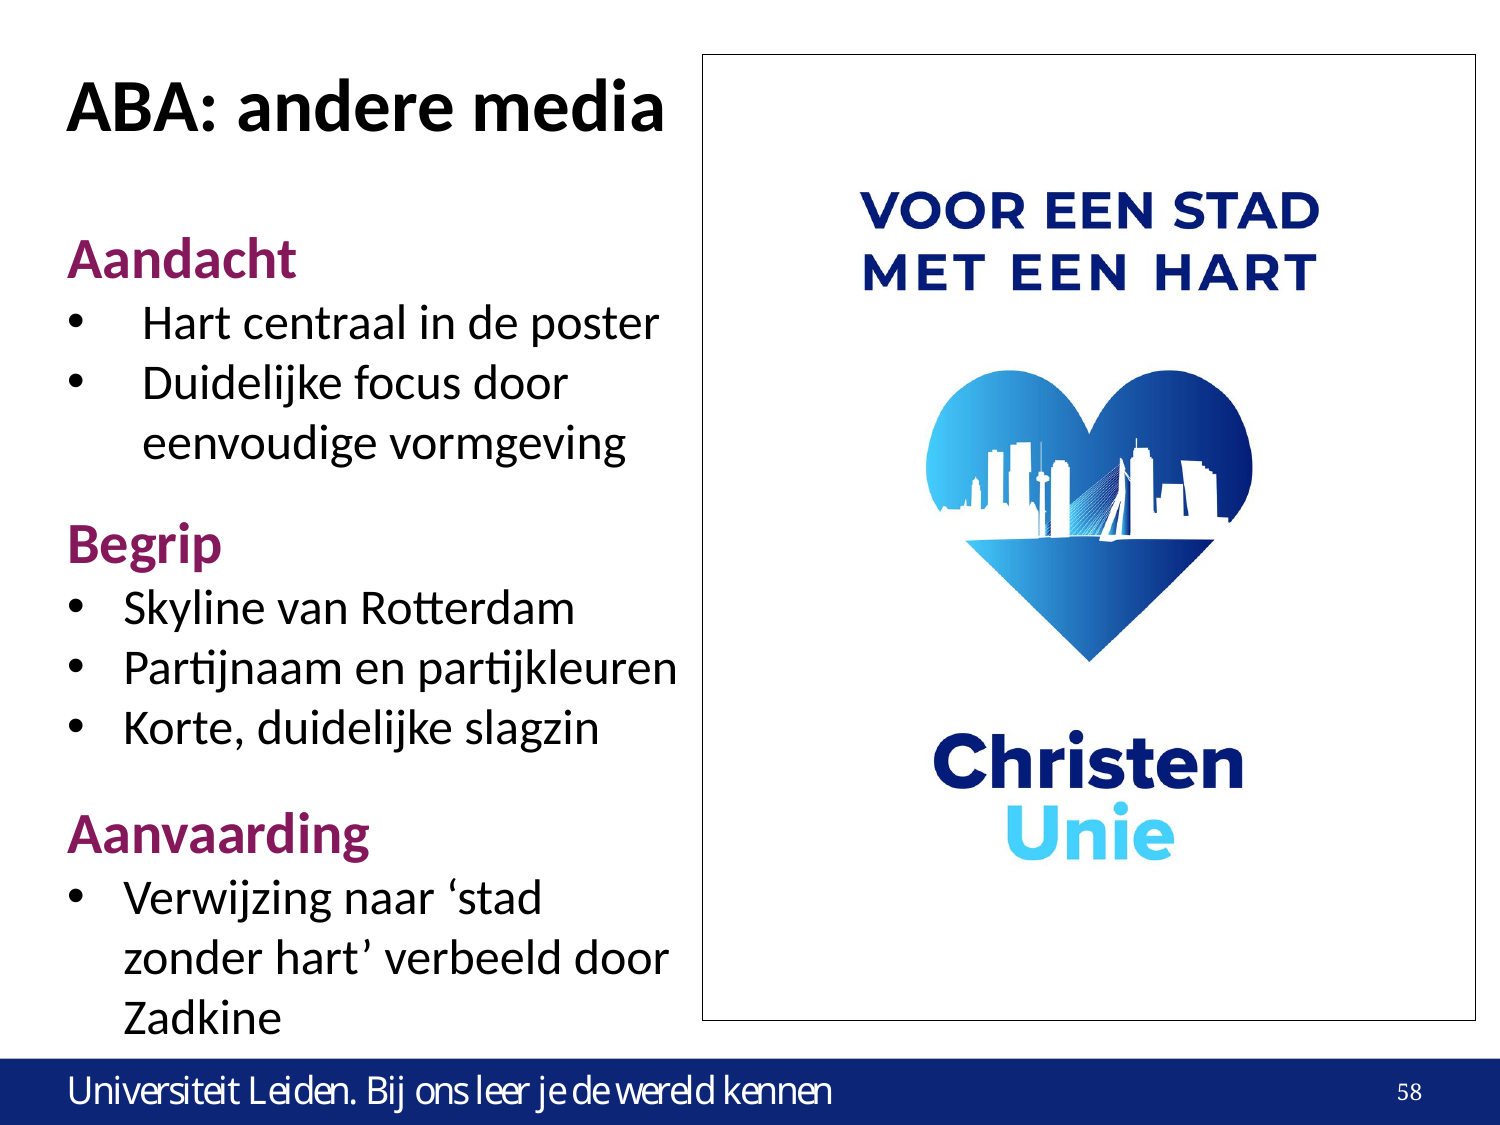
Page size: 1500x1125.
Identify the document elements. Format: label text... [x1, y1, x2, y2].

picture [702, 54, 1476, 1021]
title ABA: andere media [66, 66, 697, 138]
text_box Aandacht Hart centraal in de poster Duidelijke focus door eenvoudige vormgeving Begrip Skyline van Rotterdam Partijnaam en partijkleuren Korte, duidelijke slagzin Aanvaarding Verwijzing naar ‘stad zonder hart’ verbeeld door Zadkine [67, 219, 680, 870]
